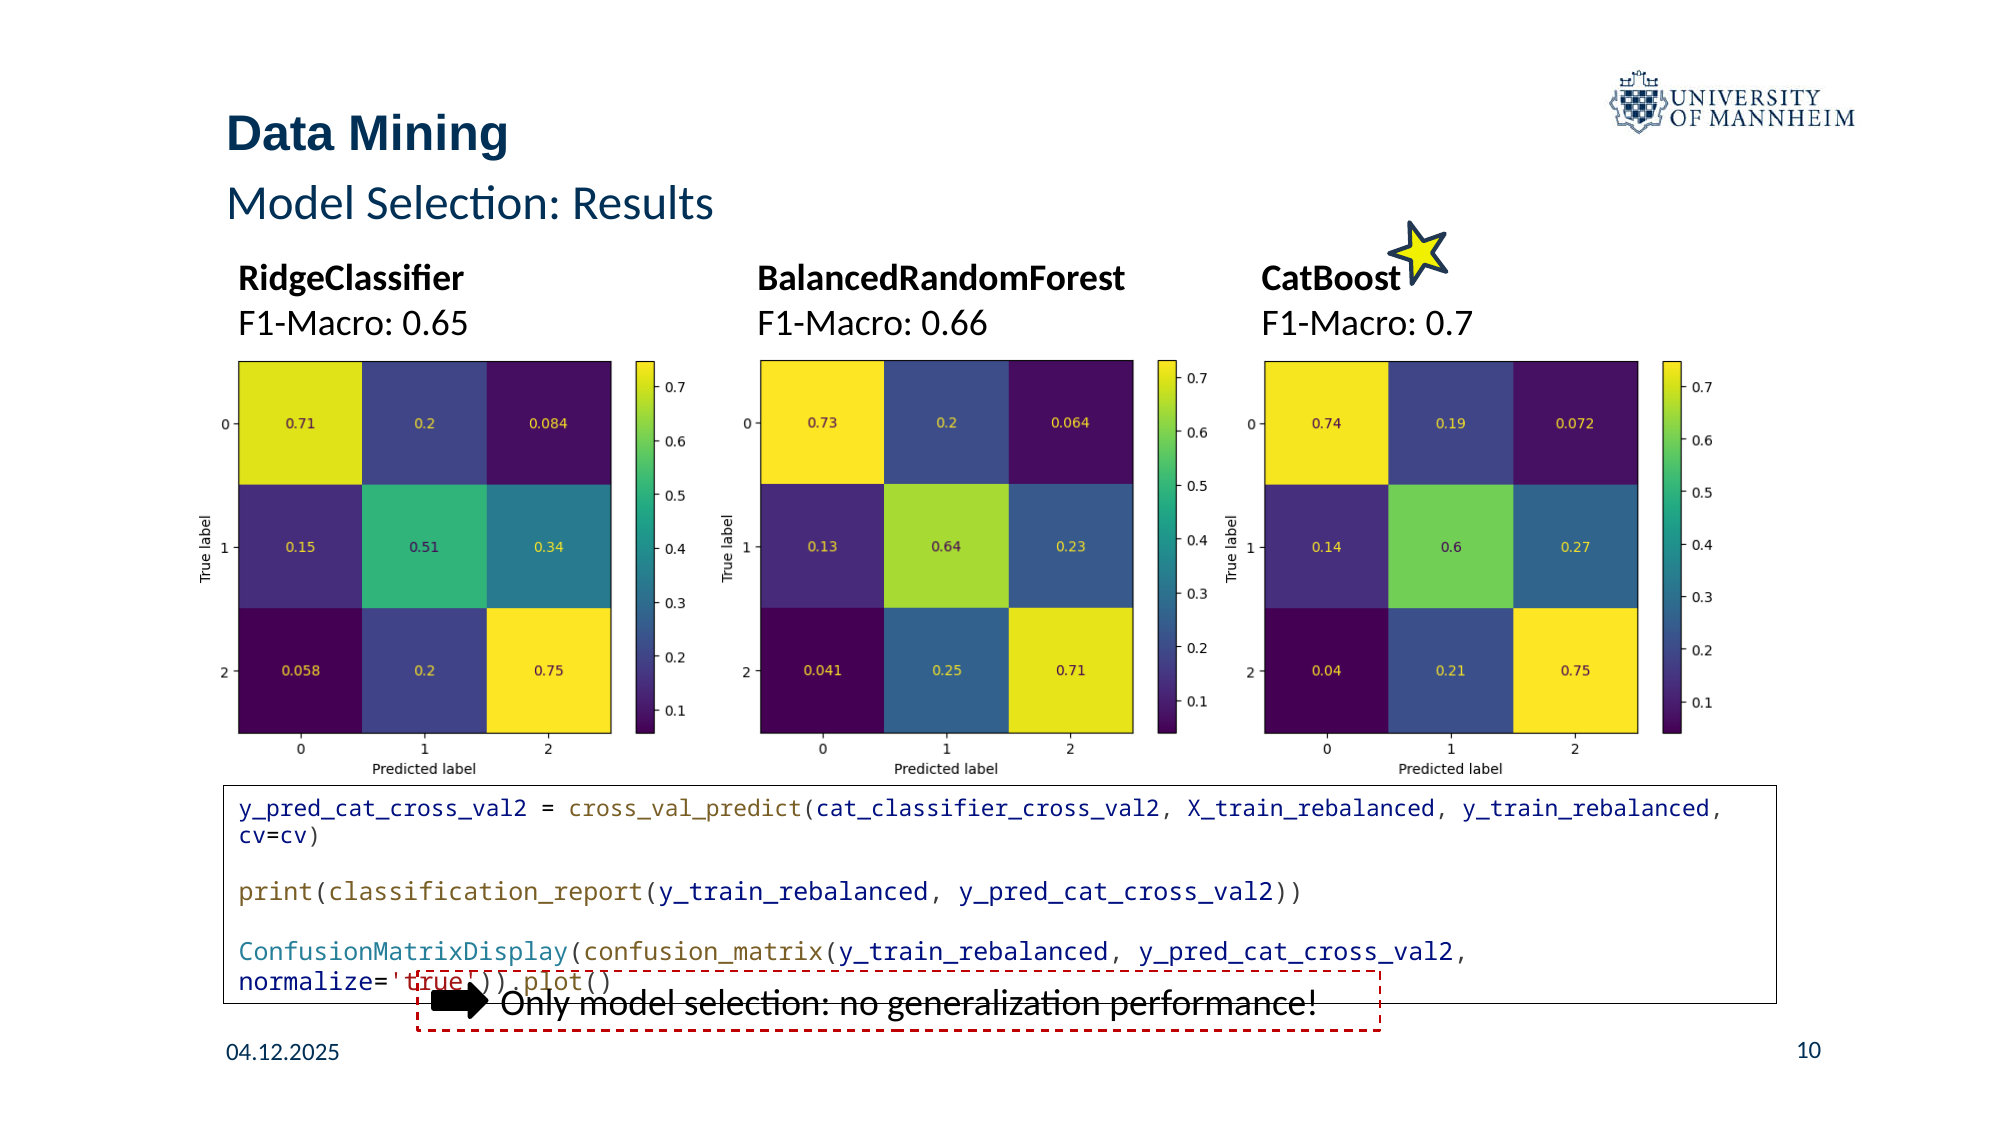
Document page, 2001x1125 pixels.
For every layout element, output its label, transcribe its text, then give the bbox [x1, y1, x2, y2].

picture [1575, 61, 1888, 140]
title Data Mining [226, 100, 1286, 158]
text_box CatBoost F1-Macro: 0.7 [1246, 245, 1517, 350]
text_box RidgeClassifier F1-Macro: 0.65 [223, 245, 489, 350]
text_box Only model selection: no generalization performance! [417, 970, 1381, 1031]
text_box BalancedRandomForest F1-Macro: 0.66 [742, 245, 1164, 350]
text_box [1406, 236, 1446, 245]
slide_number 10 [1590, 1033, 1822, 1063]
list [190, 352, 696, 786]
text_box y_pred_cat_cross_val2 = cross_val_predict(cat_classifier_cross_val2, X_train_rebalanced, y_train_rebalanced, cv=cv) print(classification_report(y_train_rebalanced, y_pred_cat_cross_val2)) ConfusionMatrixDisplay(confusion_matrix(y_train_rebalanced, y_pred_cat_cross_val2, normalize='true')).plot() [223, 785, 1777, 1004]
text_box Model Selection: Results [226, 170, 1736, 236]
picture [712, 351, 1722, 787]
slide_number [226, 1035, 693, 1066]
text_box [431, 981, 489, 1019]
